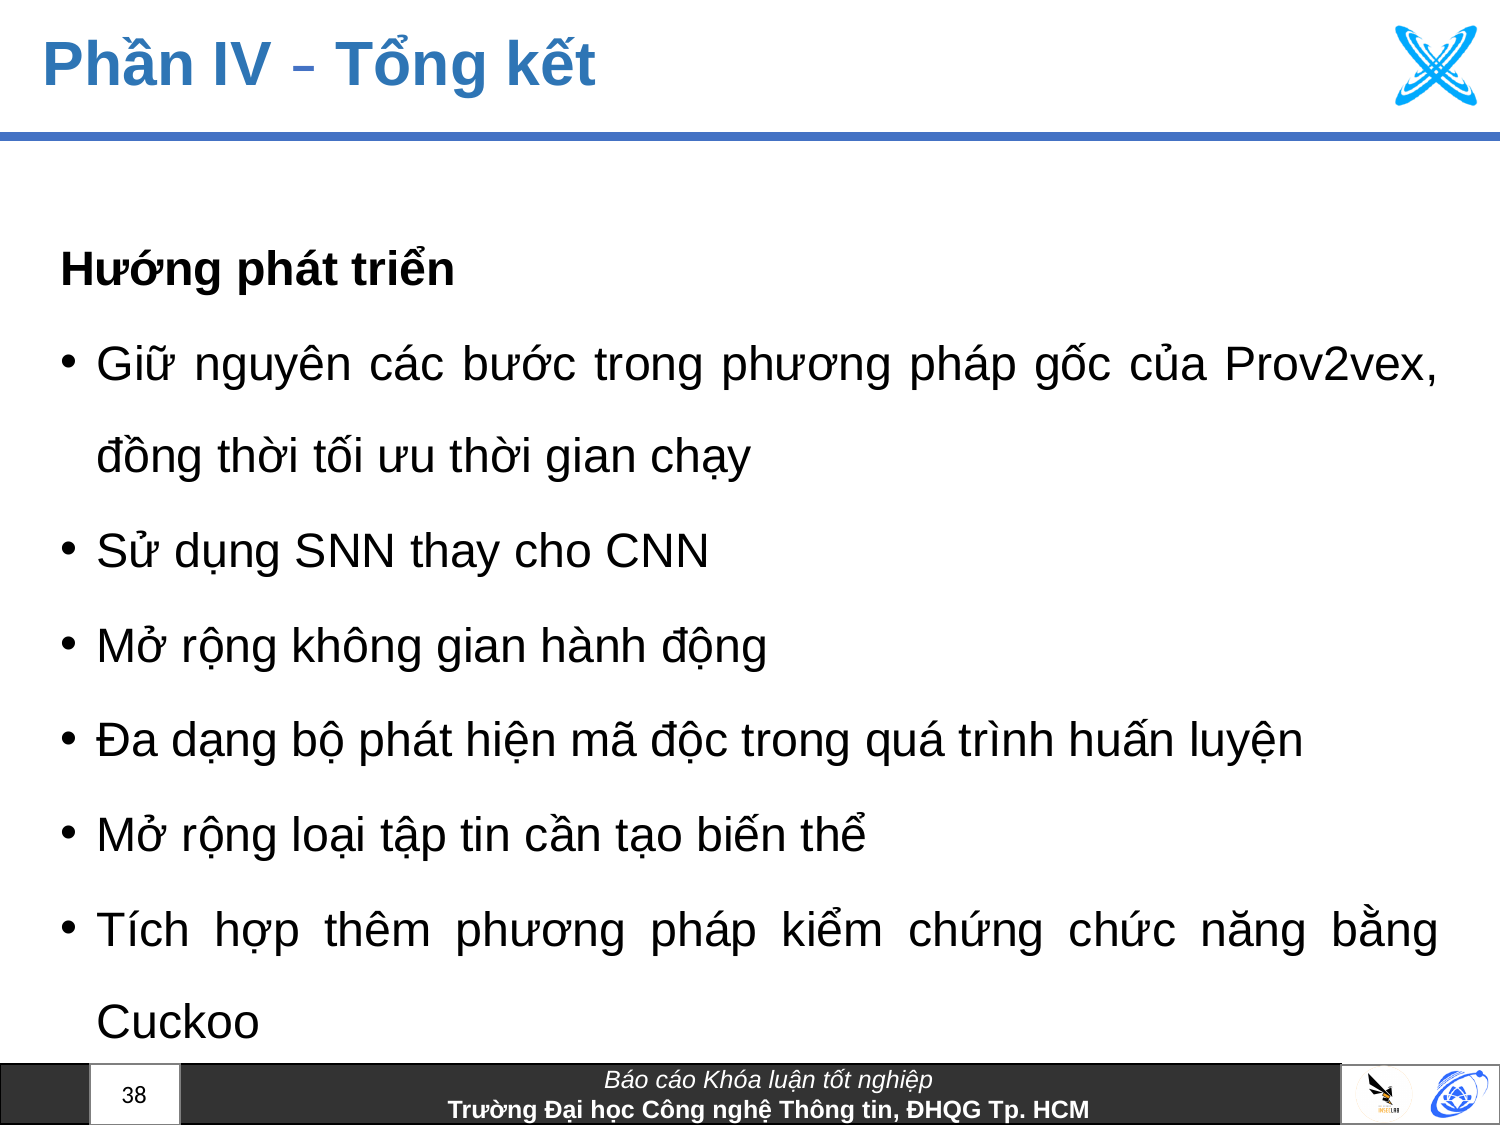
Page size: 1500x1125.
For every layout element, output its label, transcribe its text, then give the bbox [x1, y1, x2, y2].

list Hướng phát triển Giữ nguyên các bước trong phương pháp gốc của Prov2vex, đồng thời tối ưu thời gian chạy Sử dụng SNN thay cho CNN Mở rộng không gian hành động Đa dạng bộ phát hiện mã độc trong quá trình huấn luyện Mở rộng loại tập tin cần tạo biến thể Tích hợp thêm phương pháp kiểm chứng chức năng bằng Cuckoo [45, 194, 1456, 1063]
picture [1377, 5, 1493, 125]
slide_number 38 [95, 1063, 162, 1124]
title Phần IV – Tổng kết [27, 23, 1376, 108]
picture [1426, 1053, 1495, 1125]
picture [1352, 1063, 1416, 1125]
